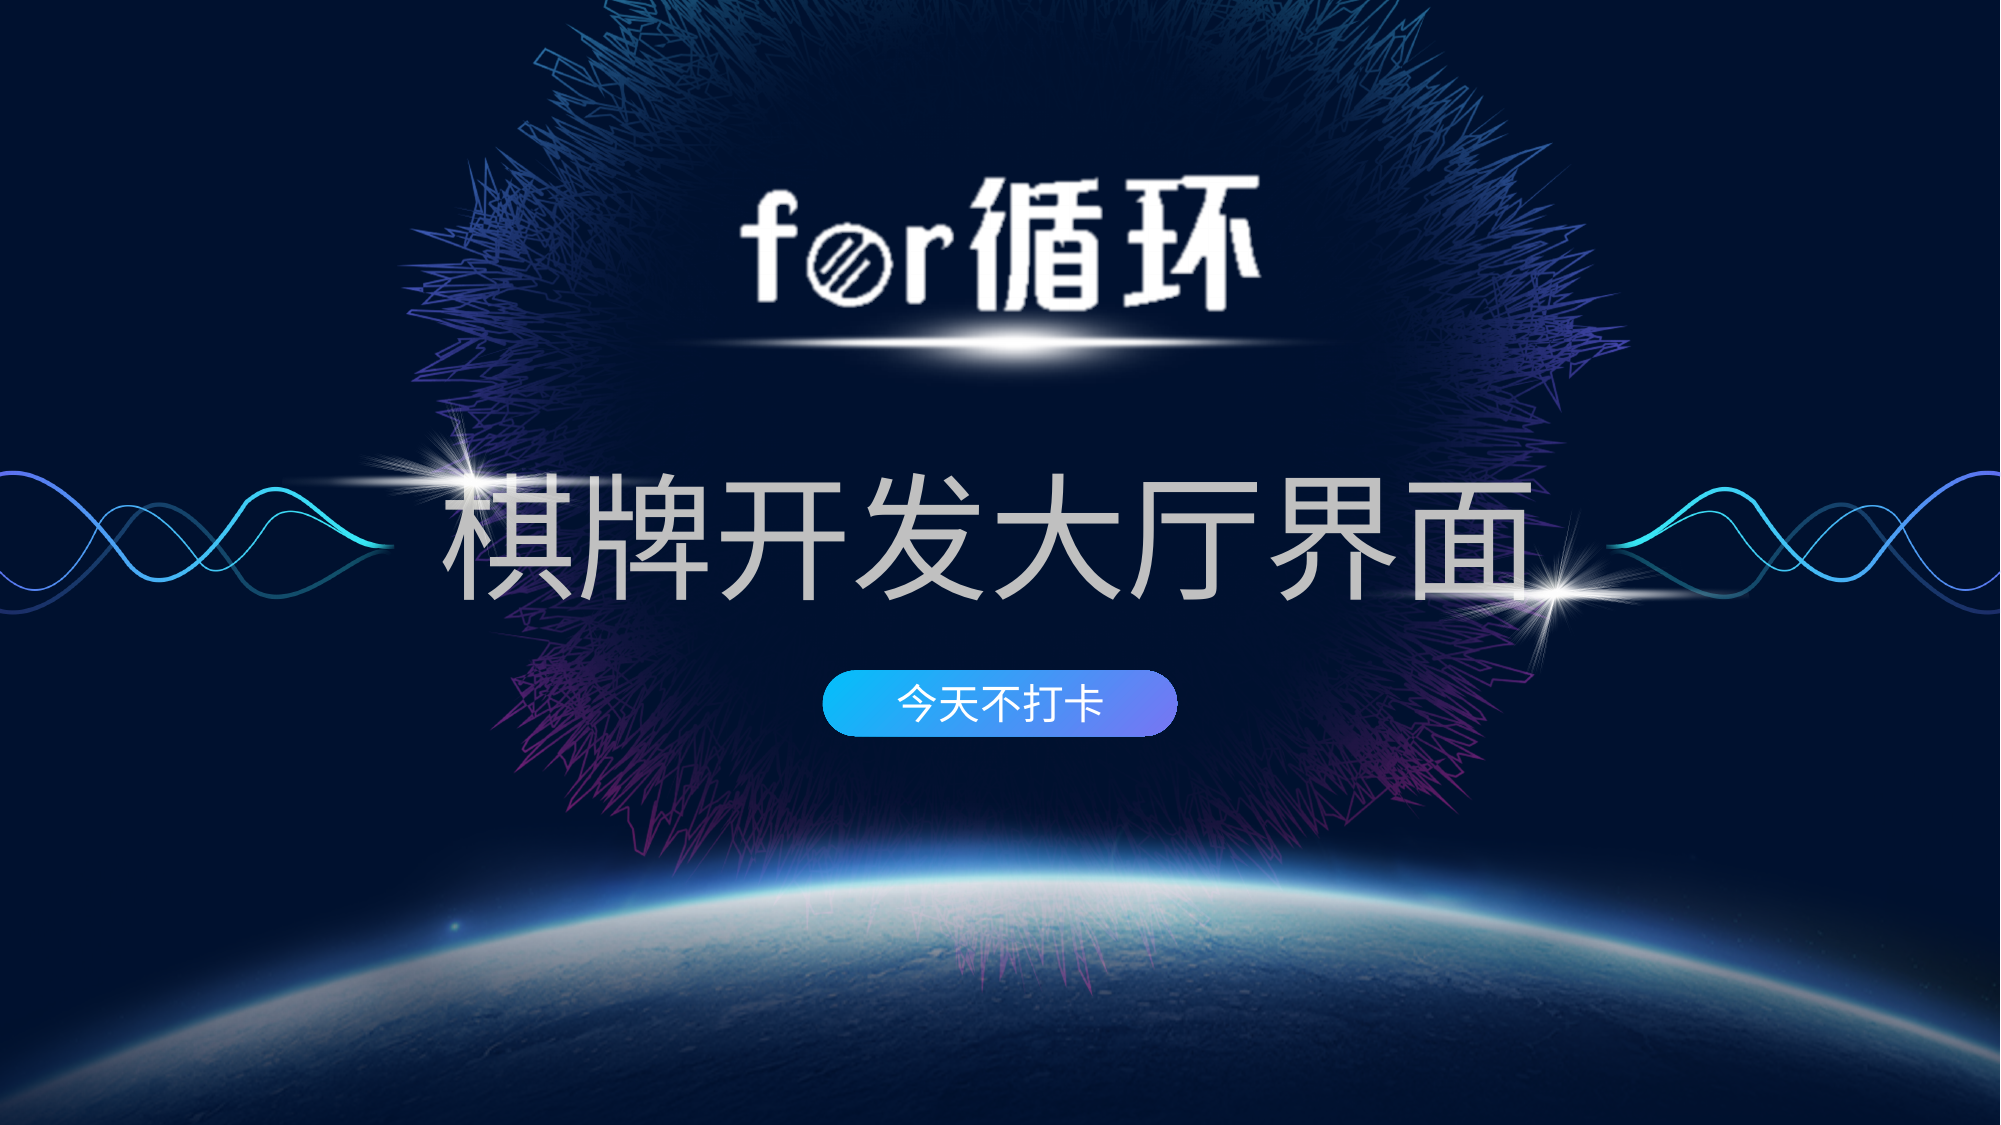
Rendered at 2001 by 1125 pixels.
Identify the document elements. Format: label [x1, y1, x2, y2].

text_box [822, 670, 1178, 737]
text_box [283, 385, 1745, 691]
picture [0, 0, 2001, 1125]
